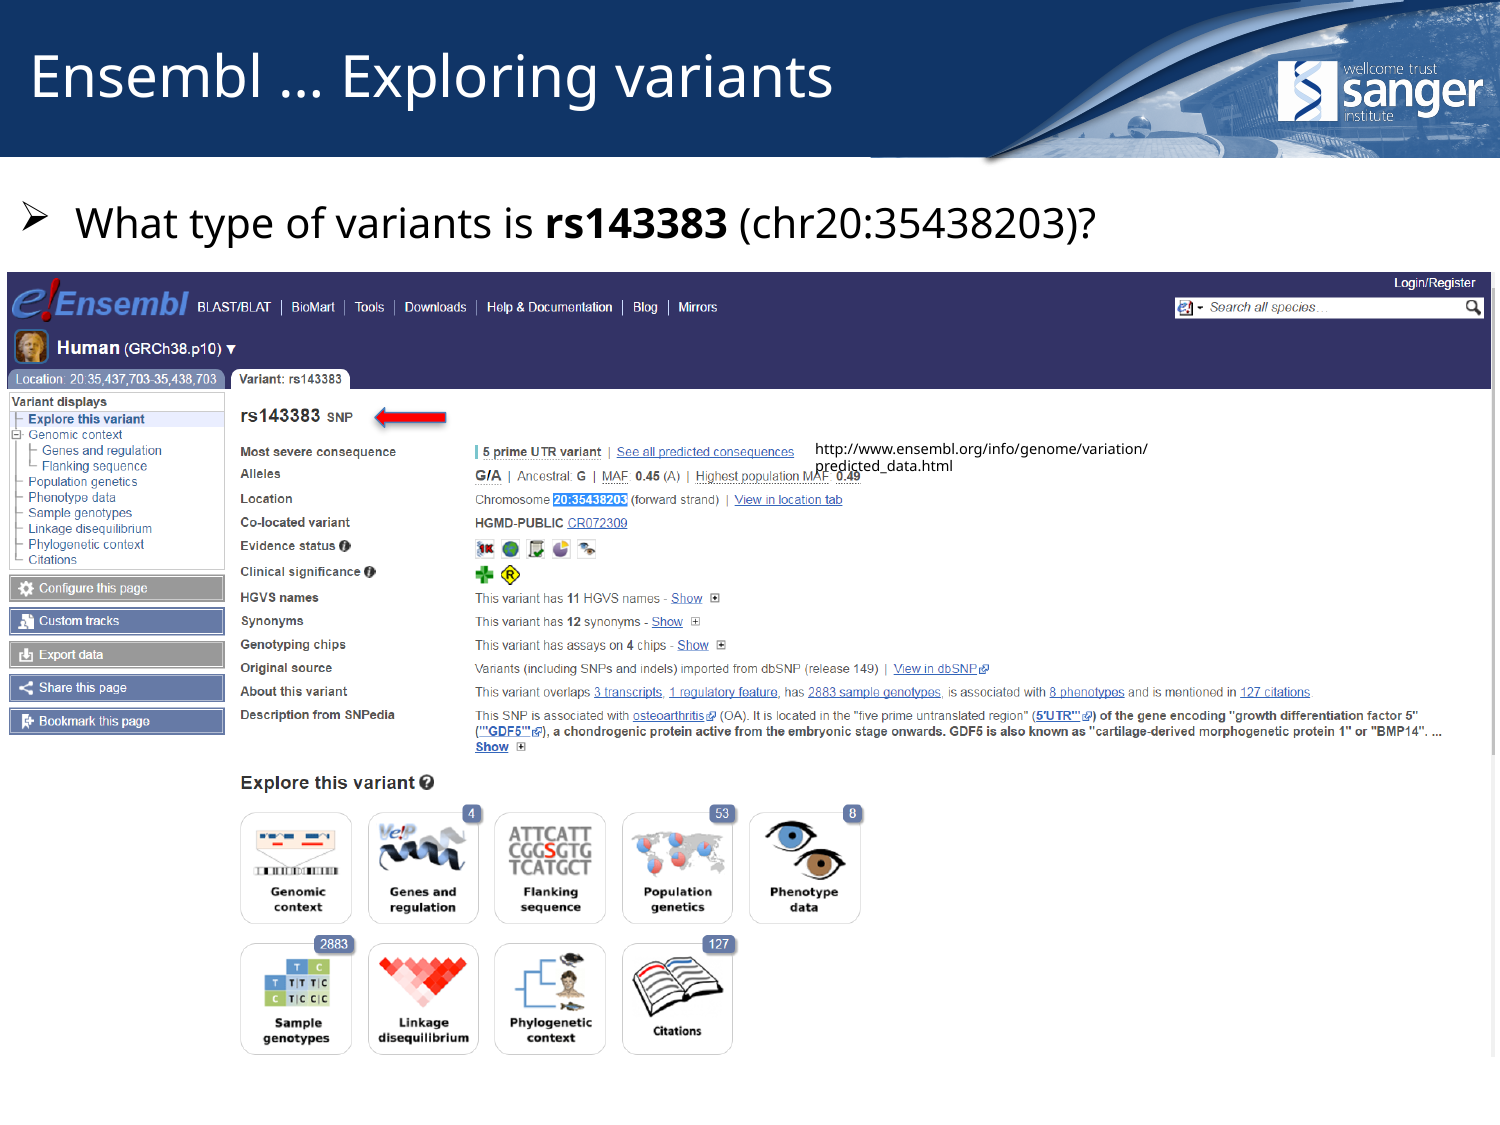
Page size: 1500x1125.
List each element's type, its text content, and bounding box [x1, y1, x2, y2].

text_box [0, 0, 1500, 158]
list What type of variants is rs143383 (chr20:35438203)? [3, 189, 1485, 275]
picture [7, 272, 1496, 1057]
